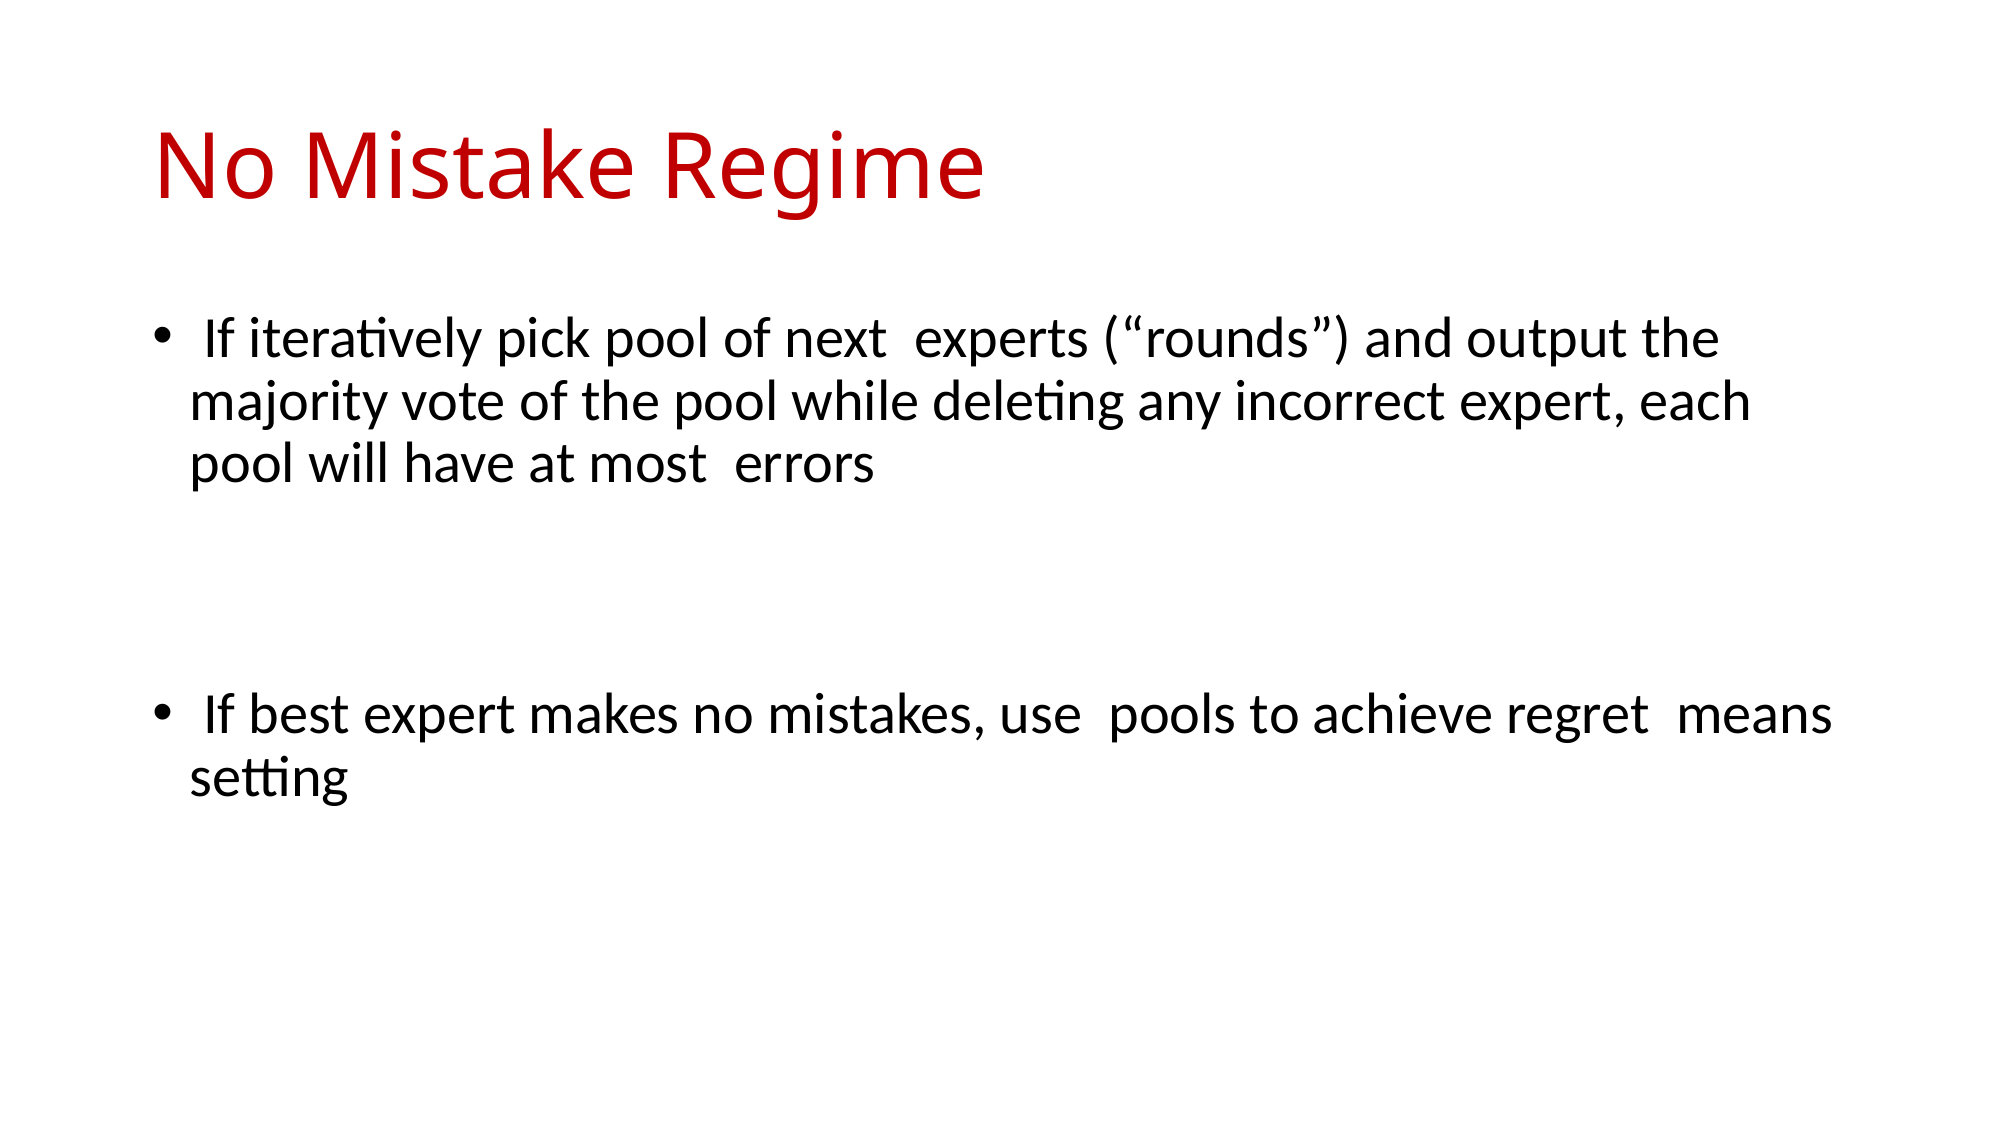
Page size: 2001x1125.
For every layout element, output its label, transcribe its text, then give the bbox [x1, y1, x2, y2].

title No Mistake Regime [137, 59, 1863, 278]
